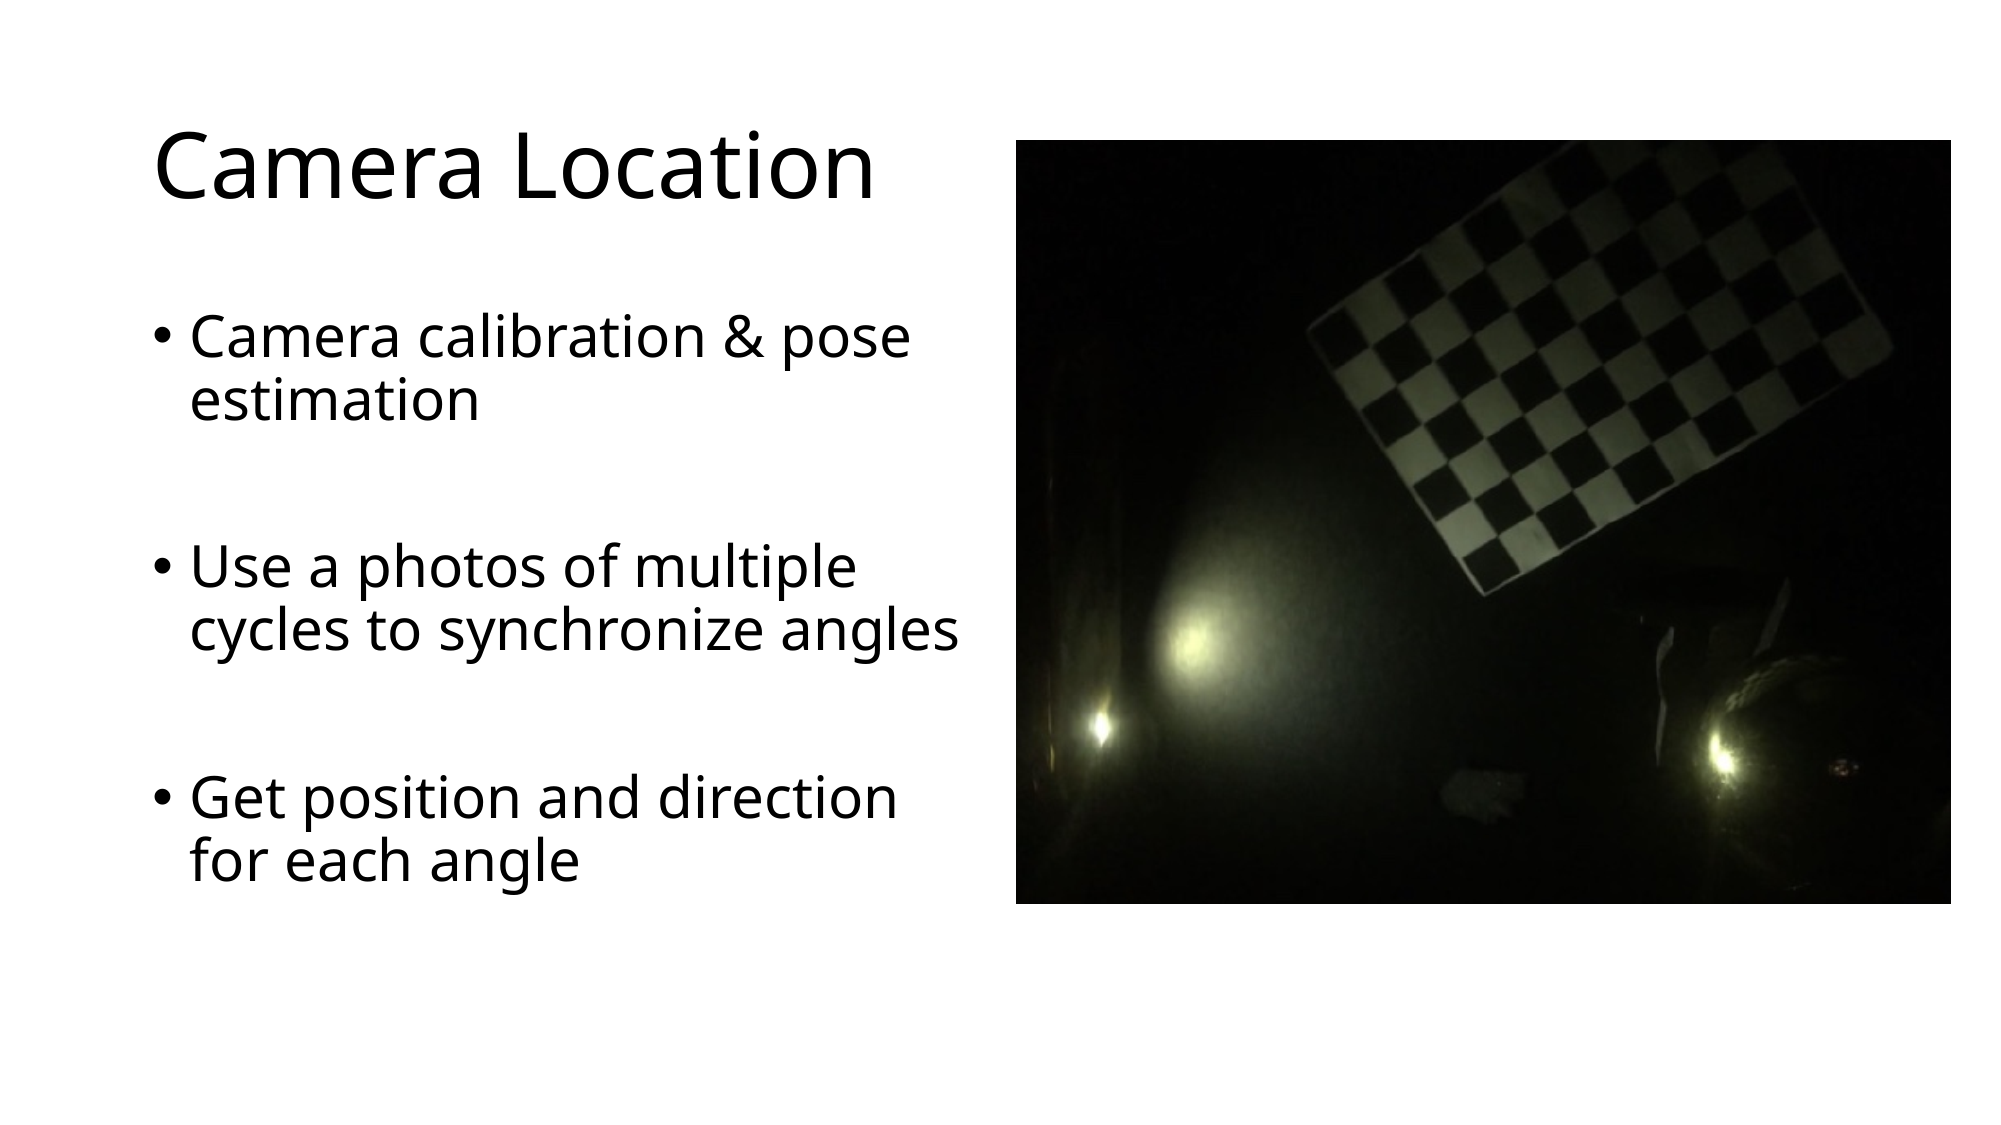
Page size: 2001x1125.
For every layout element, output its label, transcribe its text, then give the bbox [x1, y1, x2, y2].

picture [1016, 140, 1951, 904]
title Camera Location [137, 59, 1863, 278]
list Camera calibration & pose estimation Use a photos of multiple cycles to synchronize angles Get position and direction for each angle [137, 299, 1000, 1014]
